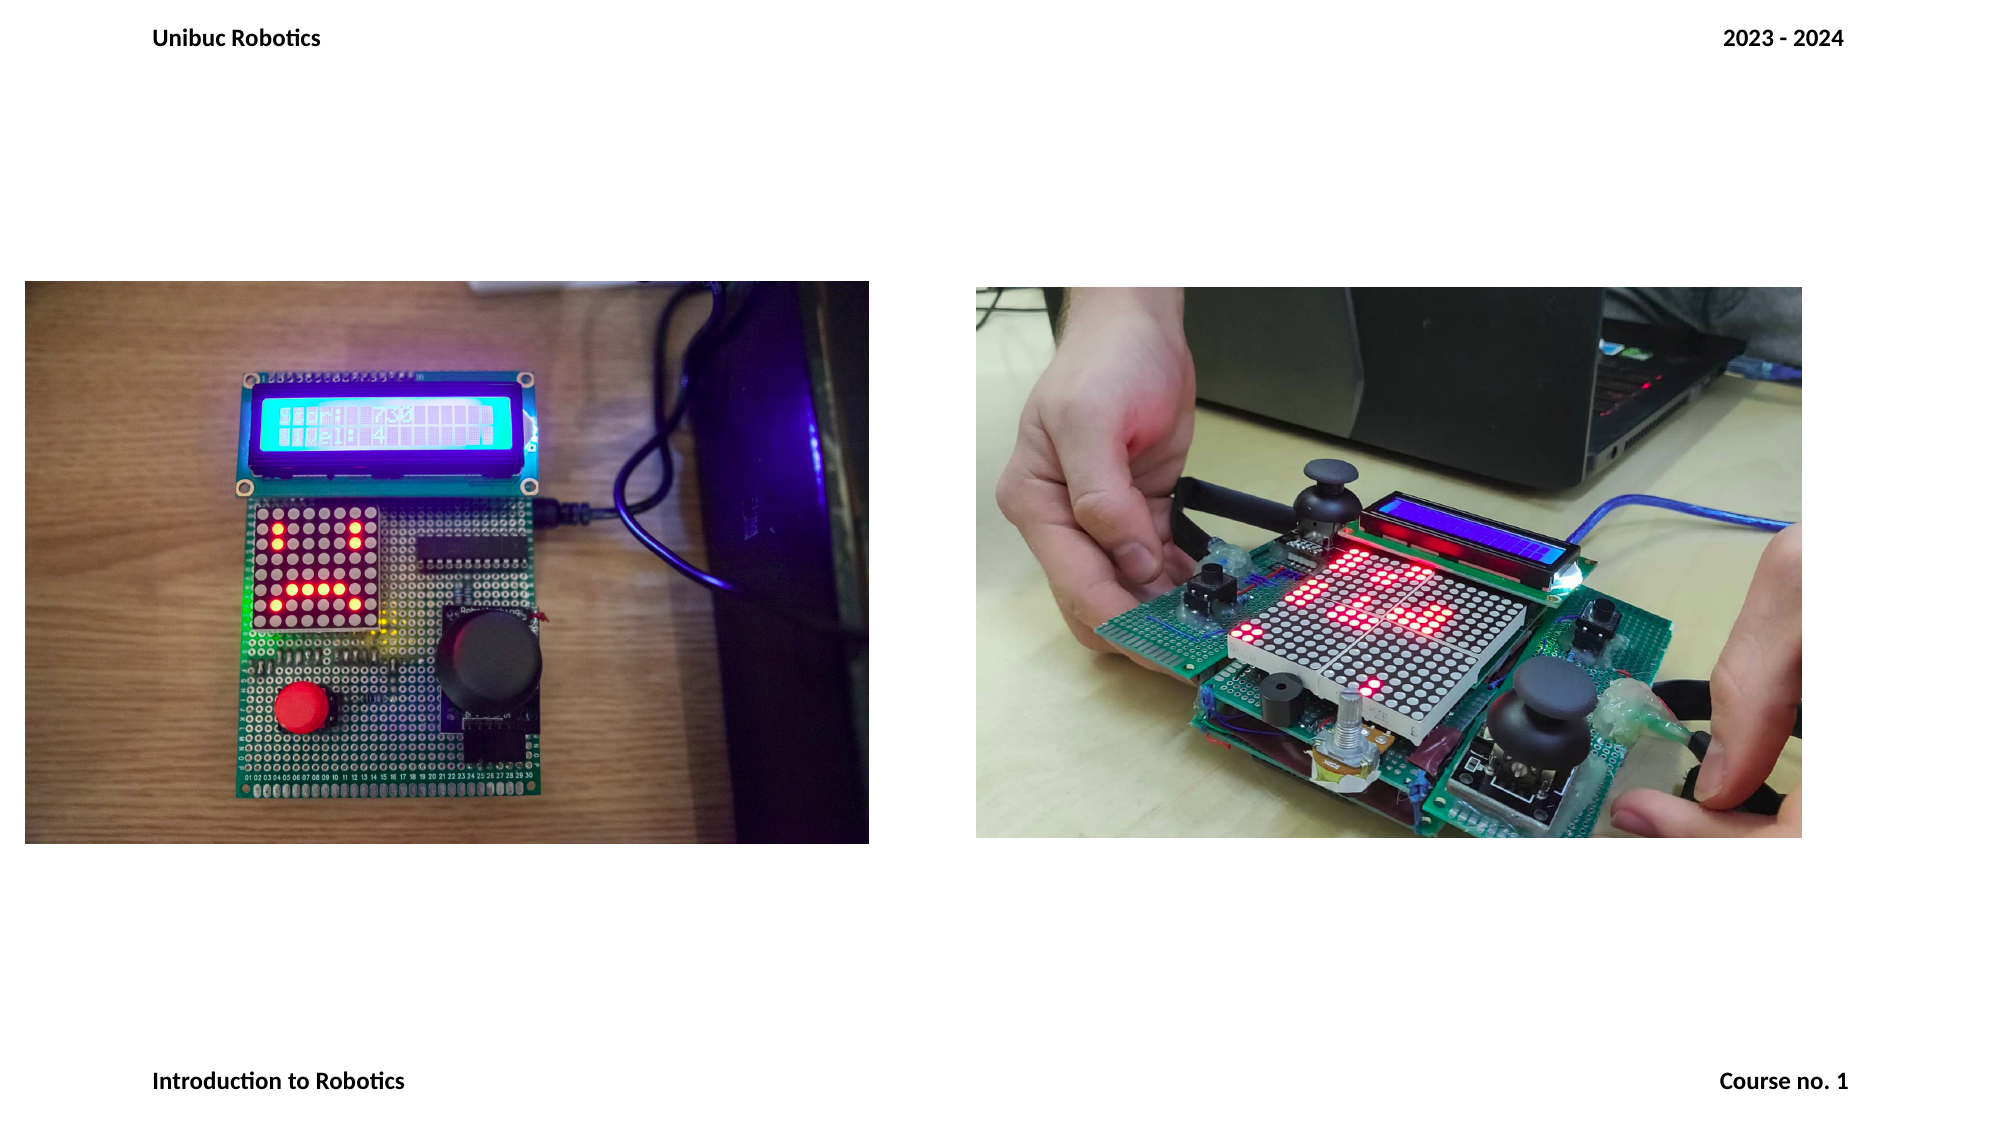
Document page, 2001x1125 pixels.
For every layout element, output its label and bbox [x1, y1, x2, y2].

picture [25, 281, 869, 844]
picture [976, 287, 1803, 838]
